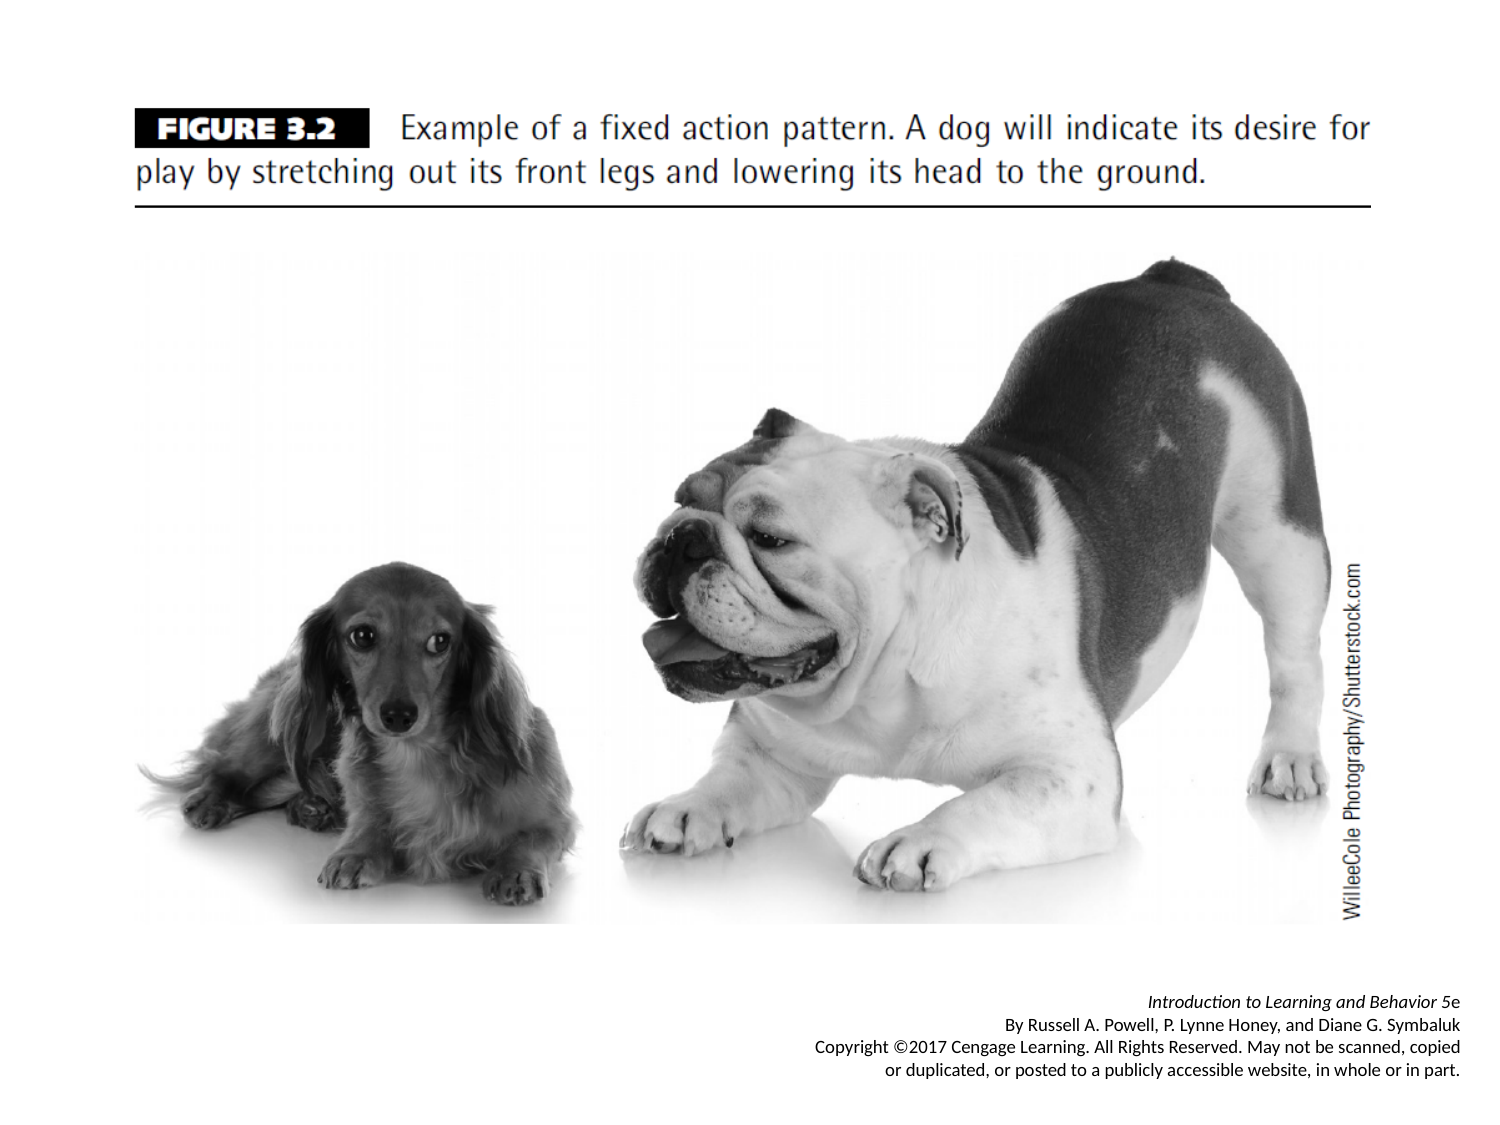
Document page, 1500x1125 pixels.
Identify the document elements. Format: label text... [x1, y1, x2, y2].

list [130, 91, 1371, 930]
title Figure 3.2 [75, 45, 1425, 233]
